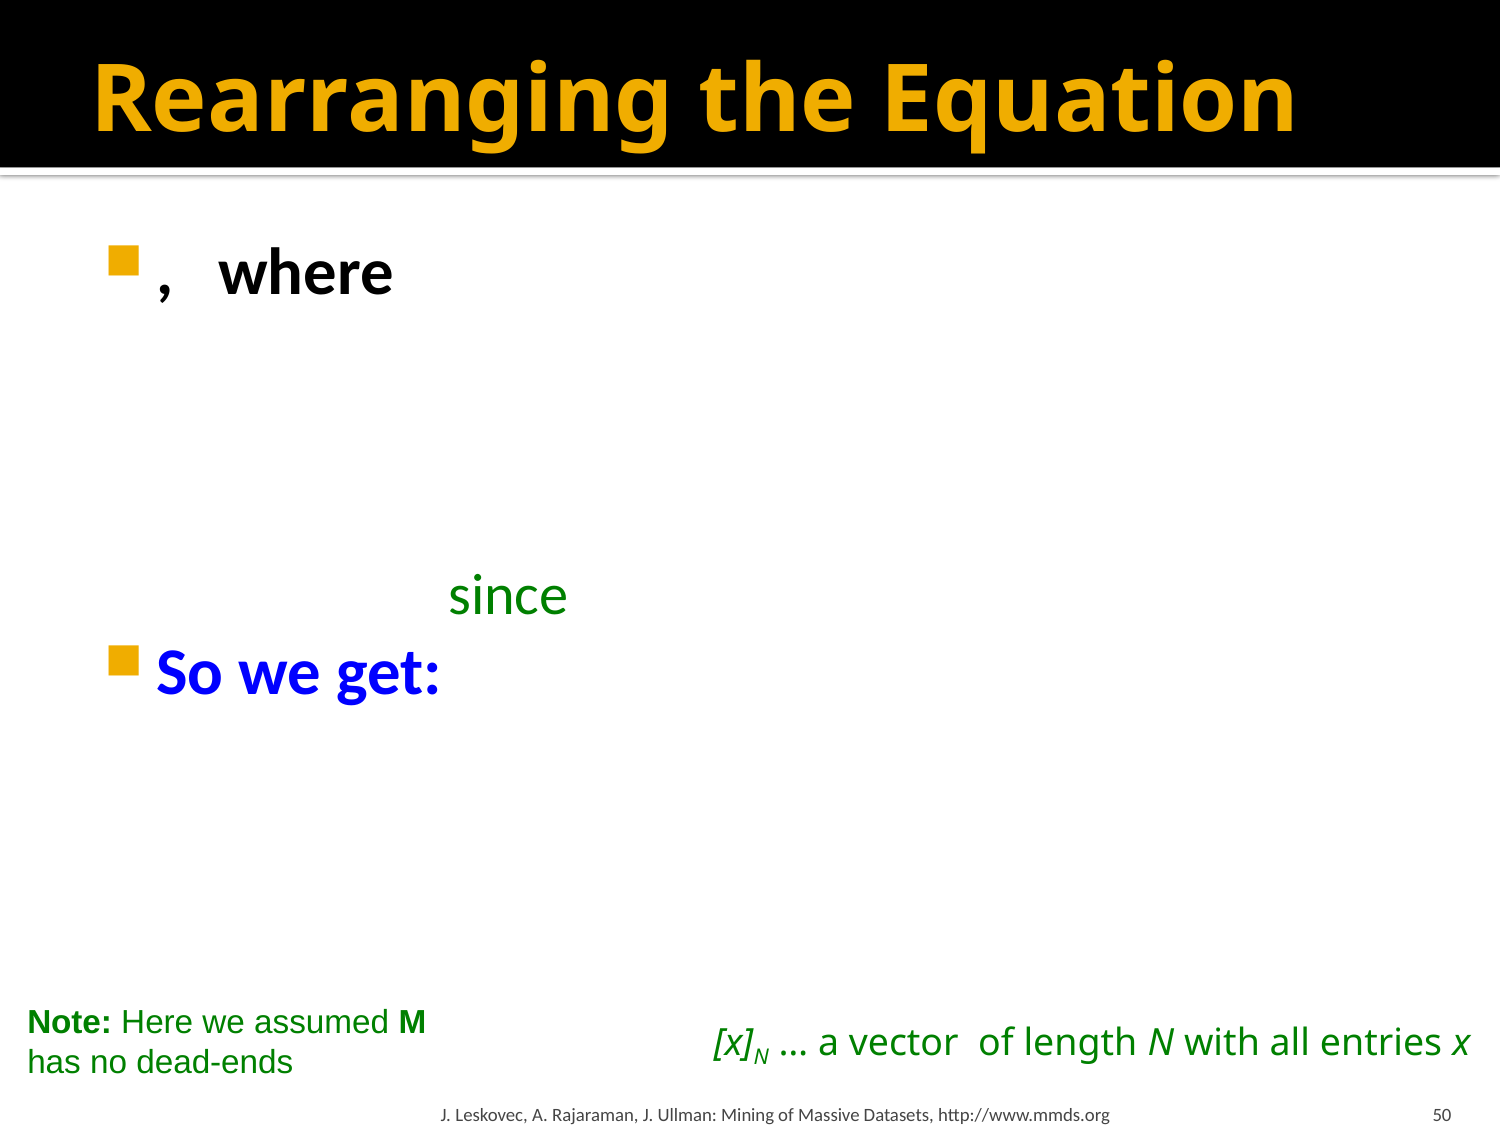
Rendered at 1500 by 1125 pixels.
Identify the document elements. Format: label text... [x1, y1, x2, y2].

footer J. Leskovec, A. Rajaraman, J. Ullman: Mining of Massive Datasets, http://www.mmds.org [433, 1080, 1337, 1125]
text_box [x]N … a vector of length N with all entries x [698, 1010, 1486, 1077]
text_box Note: Here we assumed M has no dead-ends [12, 992, 470, 1088]
title Rearranging the Equation [75, 12, 1425, 175]
slide_number 50 [1345, 1080, 1467, 1125]
